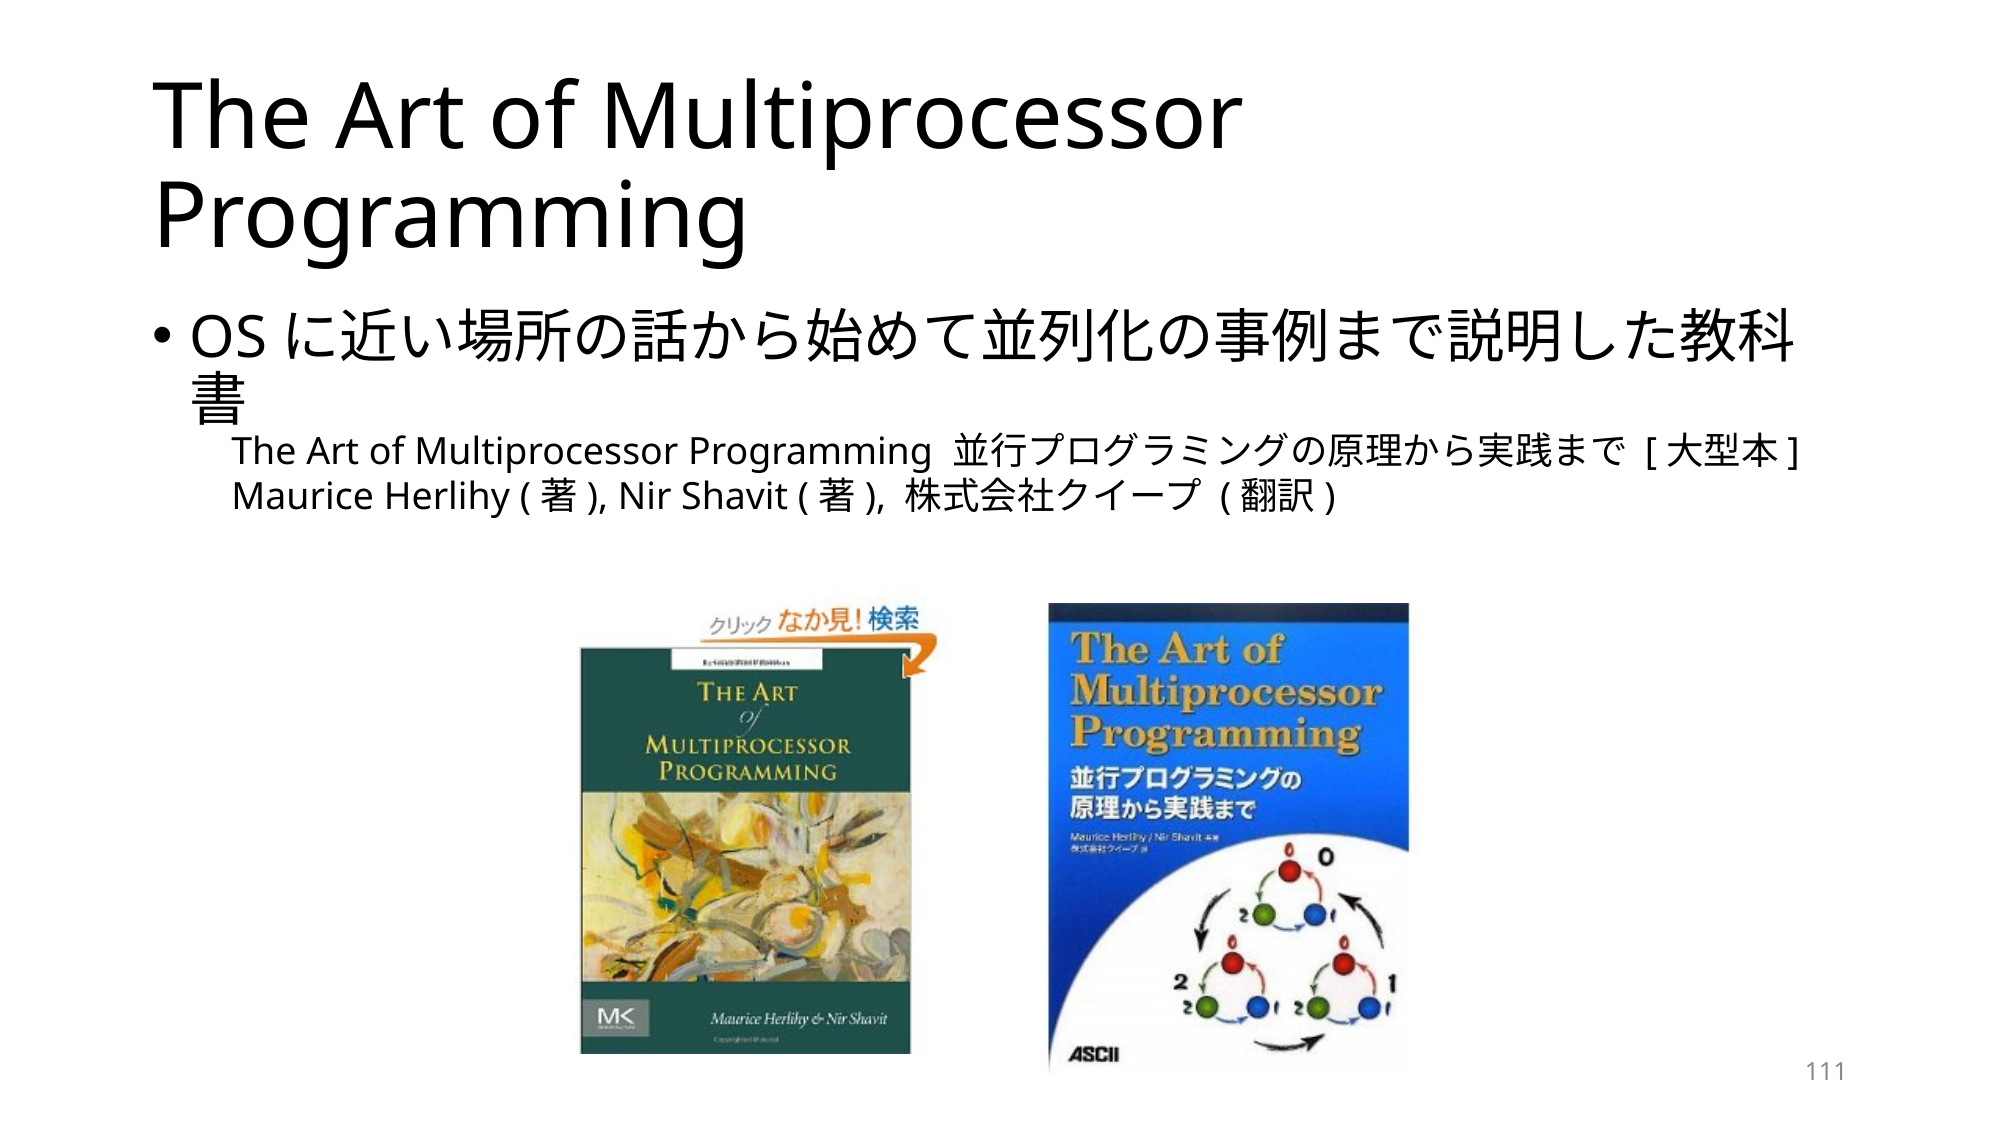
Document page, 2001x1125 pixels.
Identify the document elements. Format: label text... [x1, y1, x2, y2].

list OSに近い場所の話から始めて並列化の事例まで説明した教科書 [137, 299, 1863, 1014]
text_box The Art of Multiprocessor Programming 並行プログラミングの原理から実践まで [大型本] Maurice Herlihy (著), Nir Shavit (著), 株式会社クイープ (翻訳) [216, 419, 1943, 525]
slide_number 111 [1412, 1042, 1863, 1103]
title The Art of Multiprocessor Programming [137, 59, 1863, 278]
picture [525, 585, 1464, 1073]
